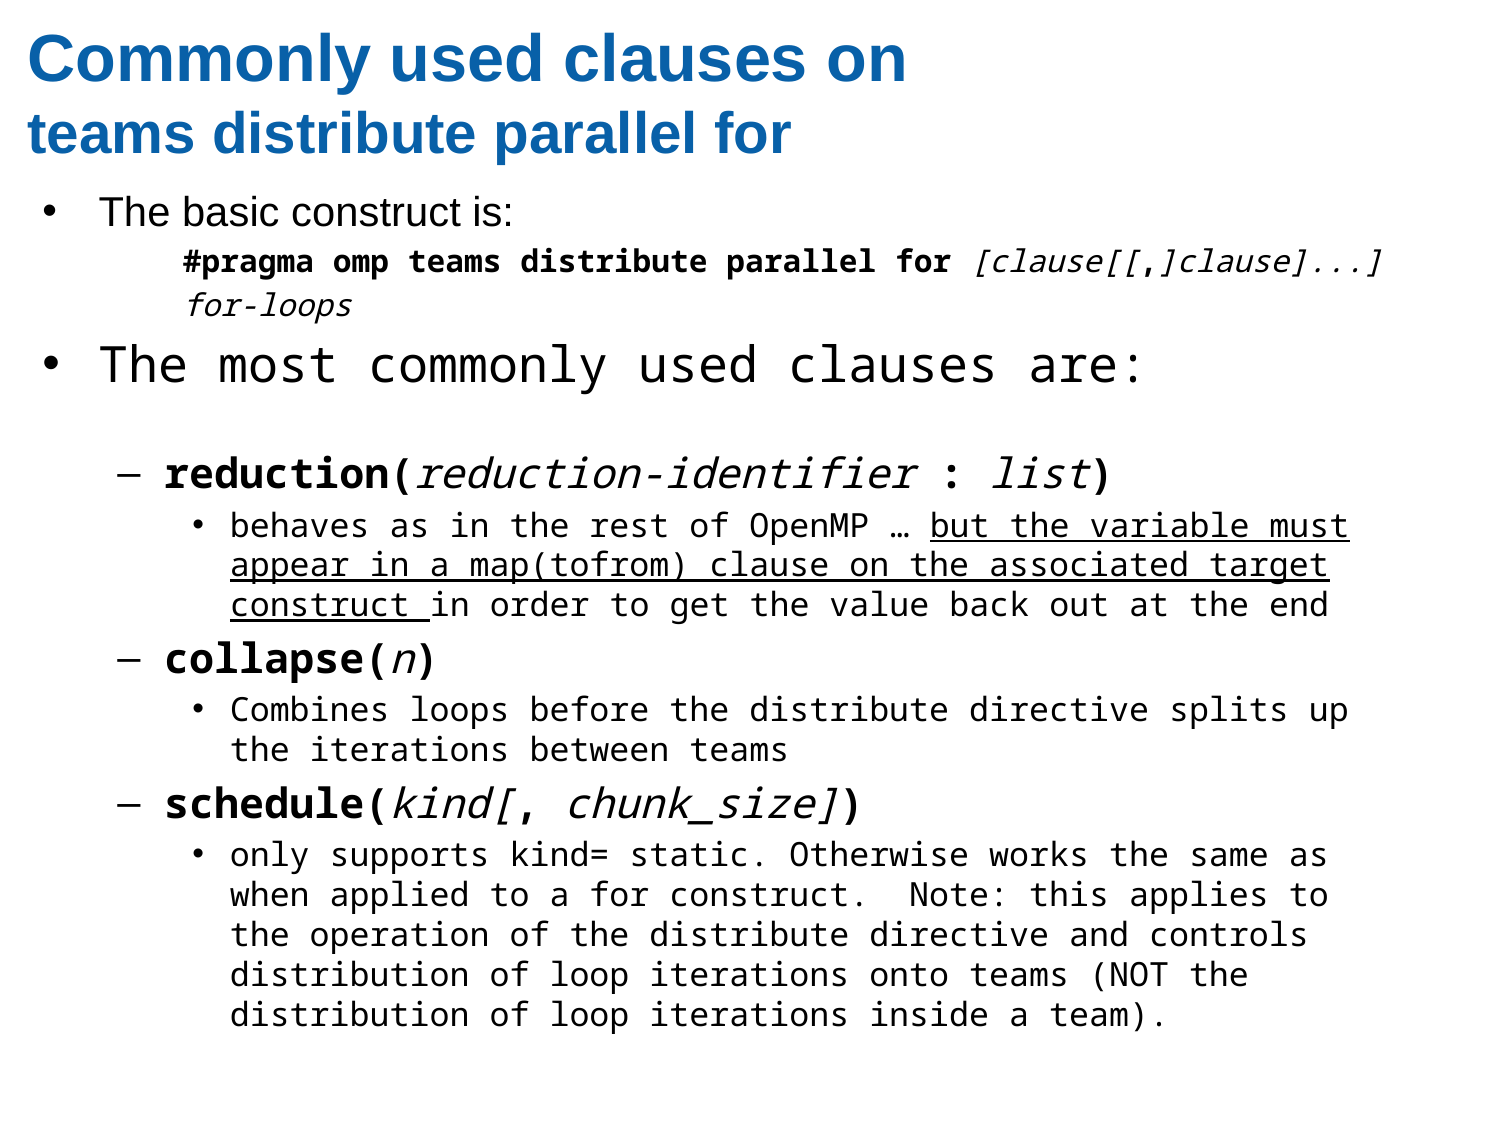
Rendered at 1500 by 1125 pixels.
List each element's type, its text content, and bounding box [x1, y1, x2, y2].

title Commonly used clauses on teams distribute parallel for [27, 14, 1379, 161]
text_box The basic construct is: #pragma omp teams distribute parallel for [clause[[,]clause]...] for-loops The most commonly used clauses are: reduction(reduction-identifier : list) behaves as in the rest of OpenMP … but the variable must appear in a map(tofrom) clause on the associated target construct in order to get the value back out at the end collapse(n) Combines loops before the distribute directive splits up the iterations between teams schedule(kind[, chunk_size]) only supports kind= static. Otherwise works the same as when applied to a for construct. Note: this applies to the operation of the distribute directive and controls distribution of loop iterations onto teams (NOT the distribution of loop iterations inside a team). [27, 177, 1417, 1100]
